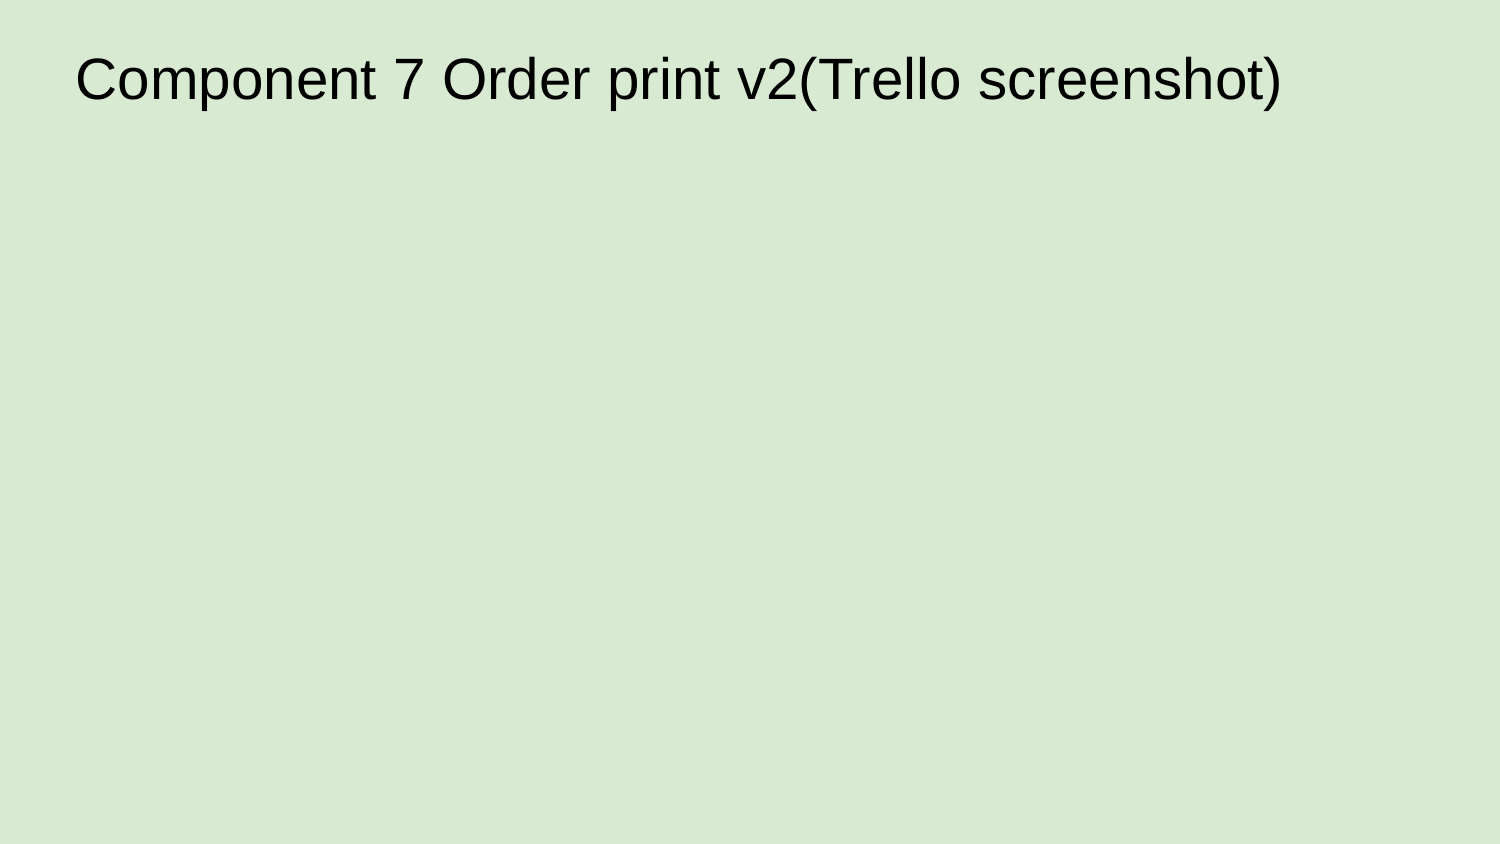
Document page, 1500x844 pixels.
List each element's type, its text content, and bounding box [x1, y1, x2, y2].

title Component 7 Order print v2(Trello screenshot) [60, 26, 1459, 120]
